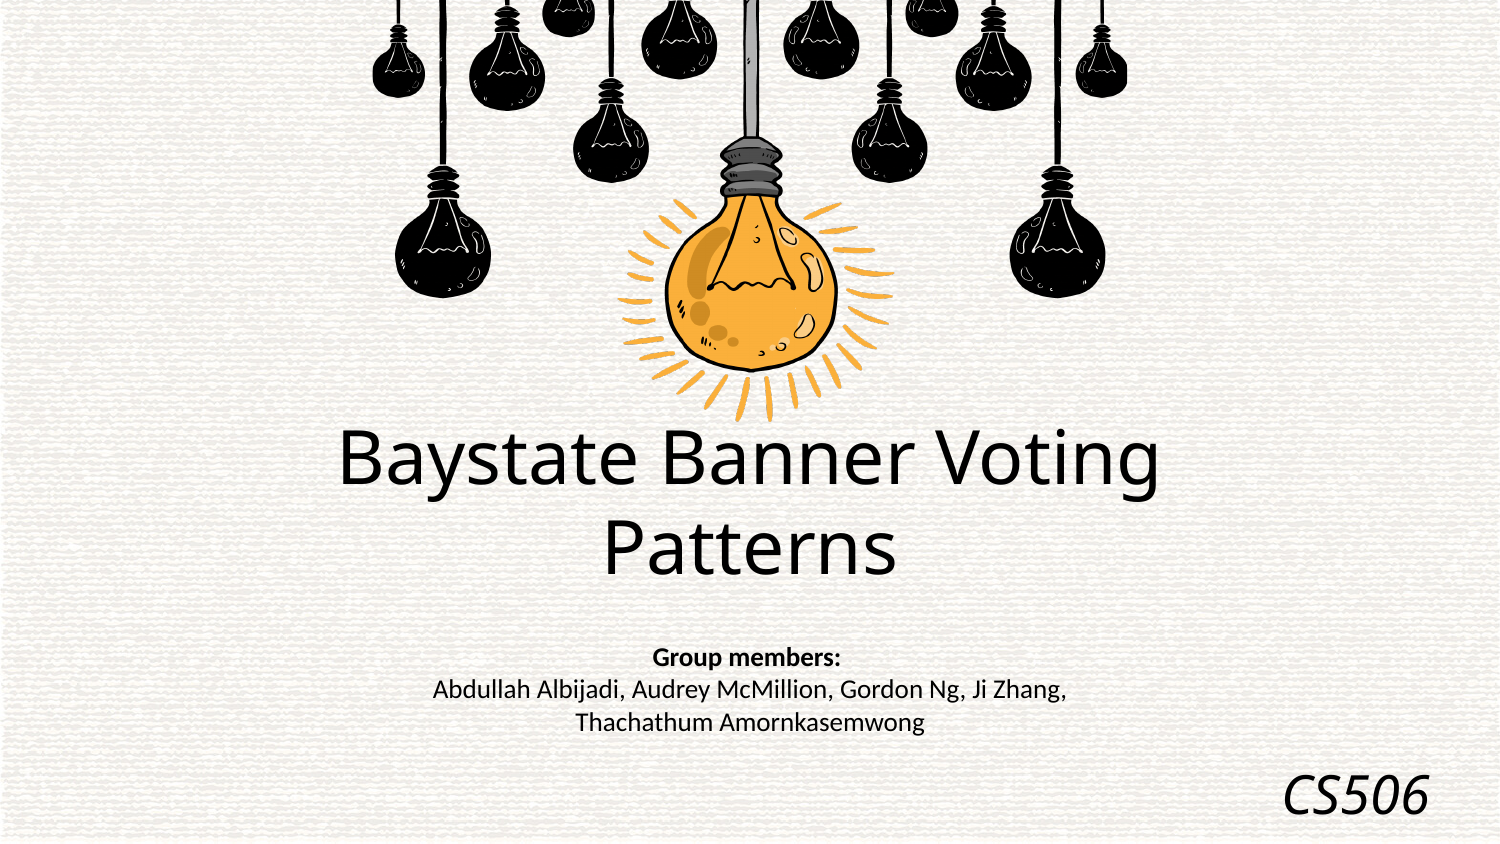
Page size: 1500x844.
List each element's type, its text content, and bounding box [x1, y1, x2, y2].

text_box Baystate Banner Voting Patterns [173, 402, 1327, 663]
picture [0, 0, 1500, 844]
text_box CS506 [240, 745, 1446, 841]
text_box Group members: Abdullah Albijadi, Audrey McMillion, Gordon Ng, Ji Zhang, Thachathum Amornkasemwong [391, 663, 1109, 745]
